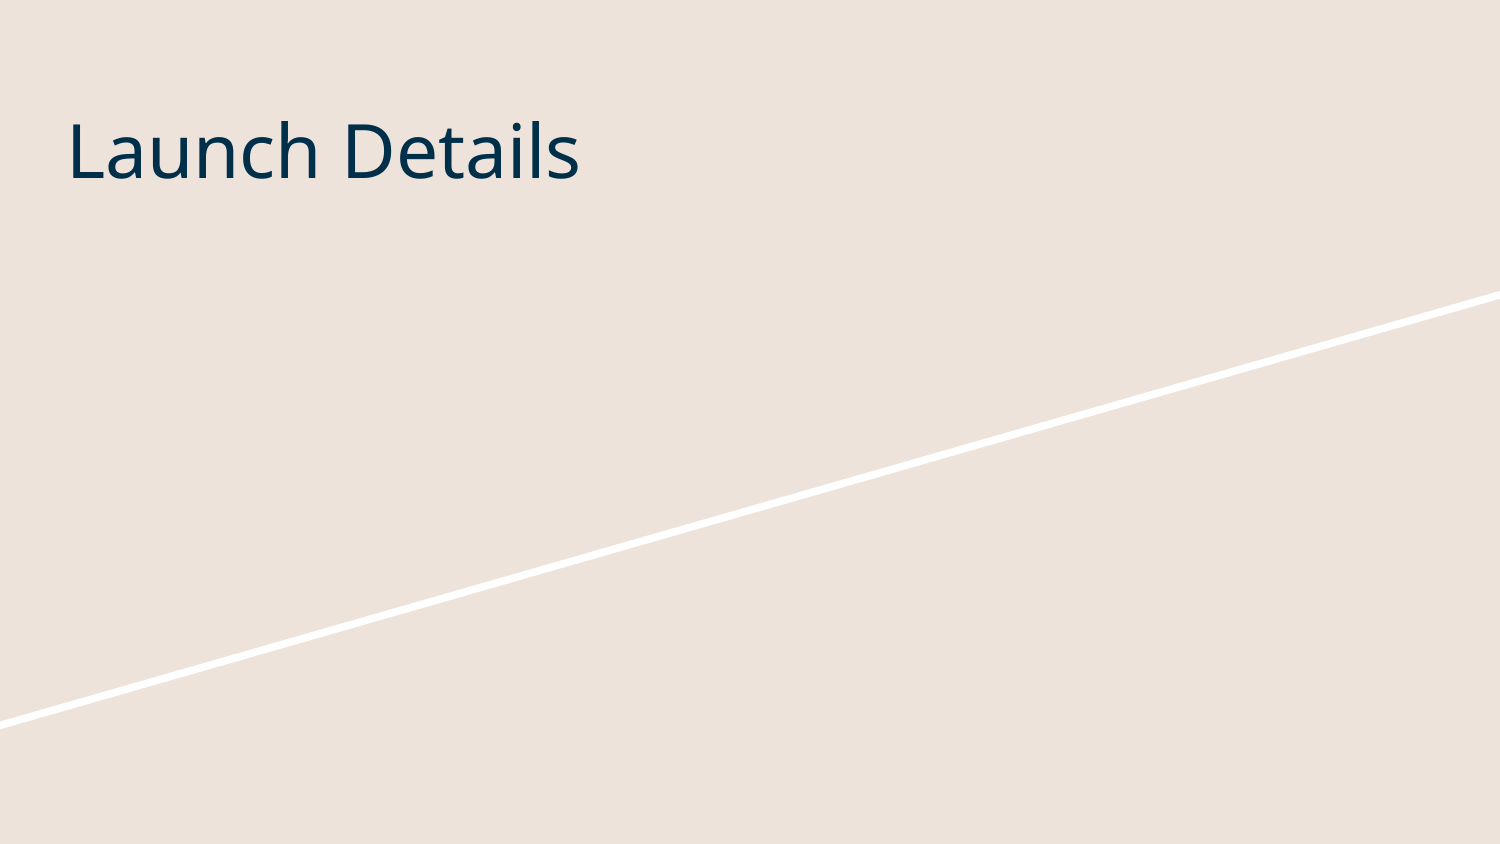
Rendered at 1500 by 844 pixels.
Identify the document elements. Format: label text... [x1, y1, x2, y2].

title Launch Details [51, 88, 1449, 299]
